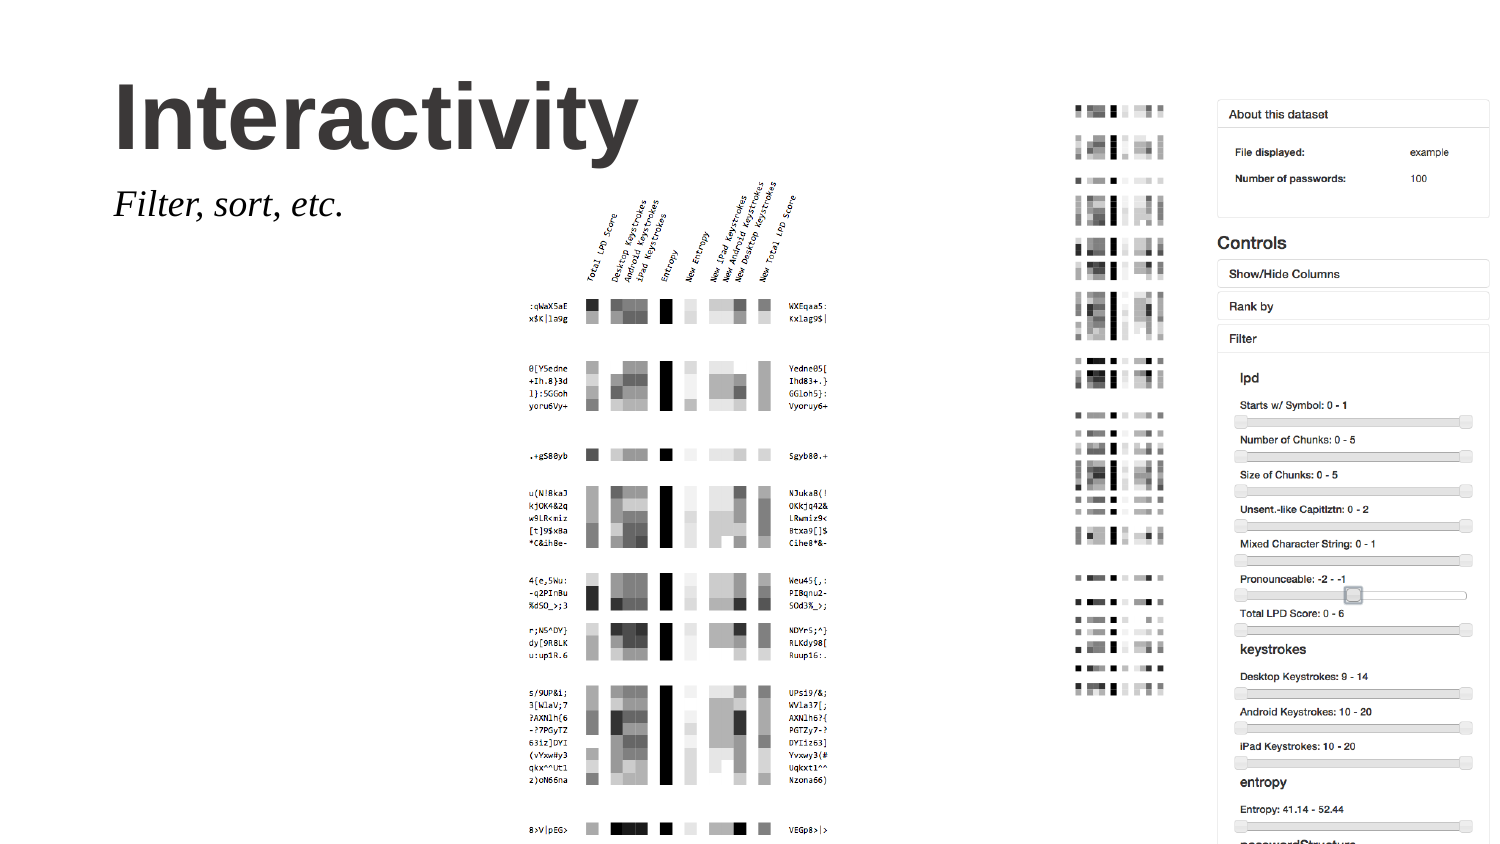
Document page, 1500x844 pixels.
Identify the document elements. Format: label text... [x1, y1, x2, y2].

title Interactivity [102, 0, 1397, 176]
picture [335, 88, 1500, 844]
list Filter, sort, etc. [102, 178, 335, 364]
